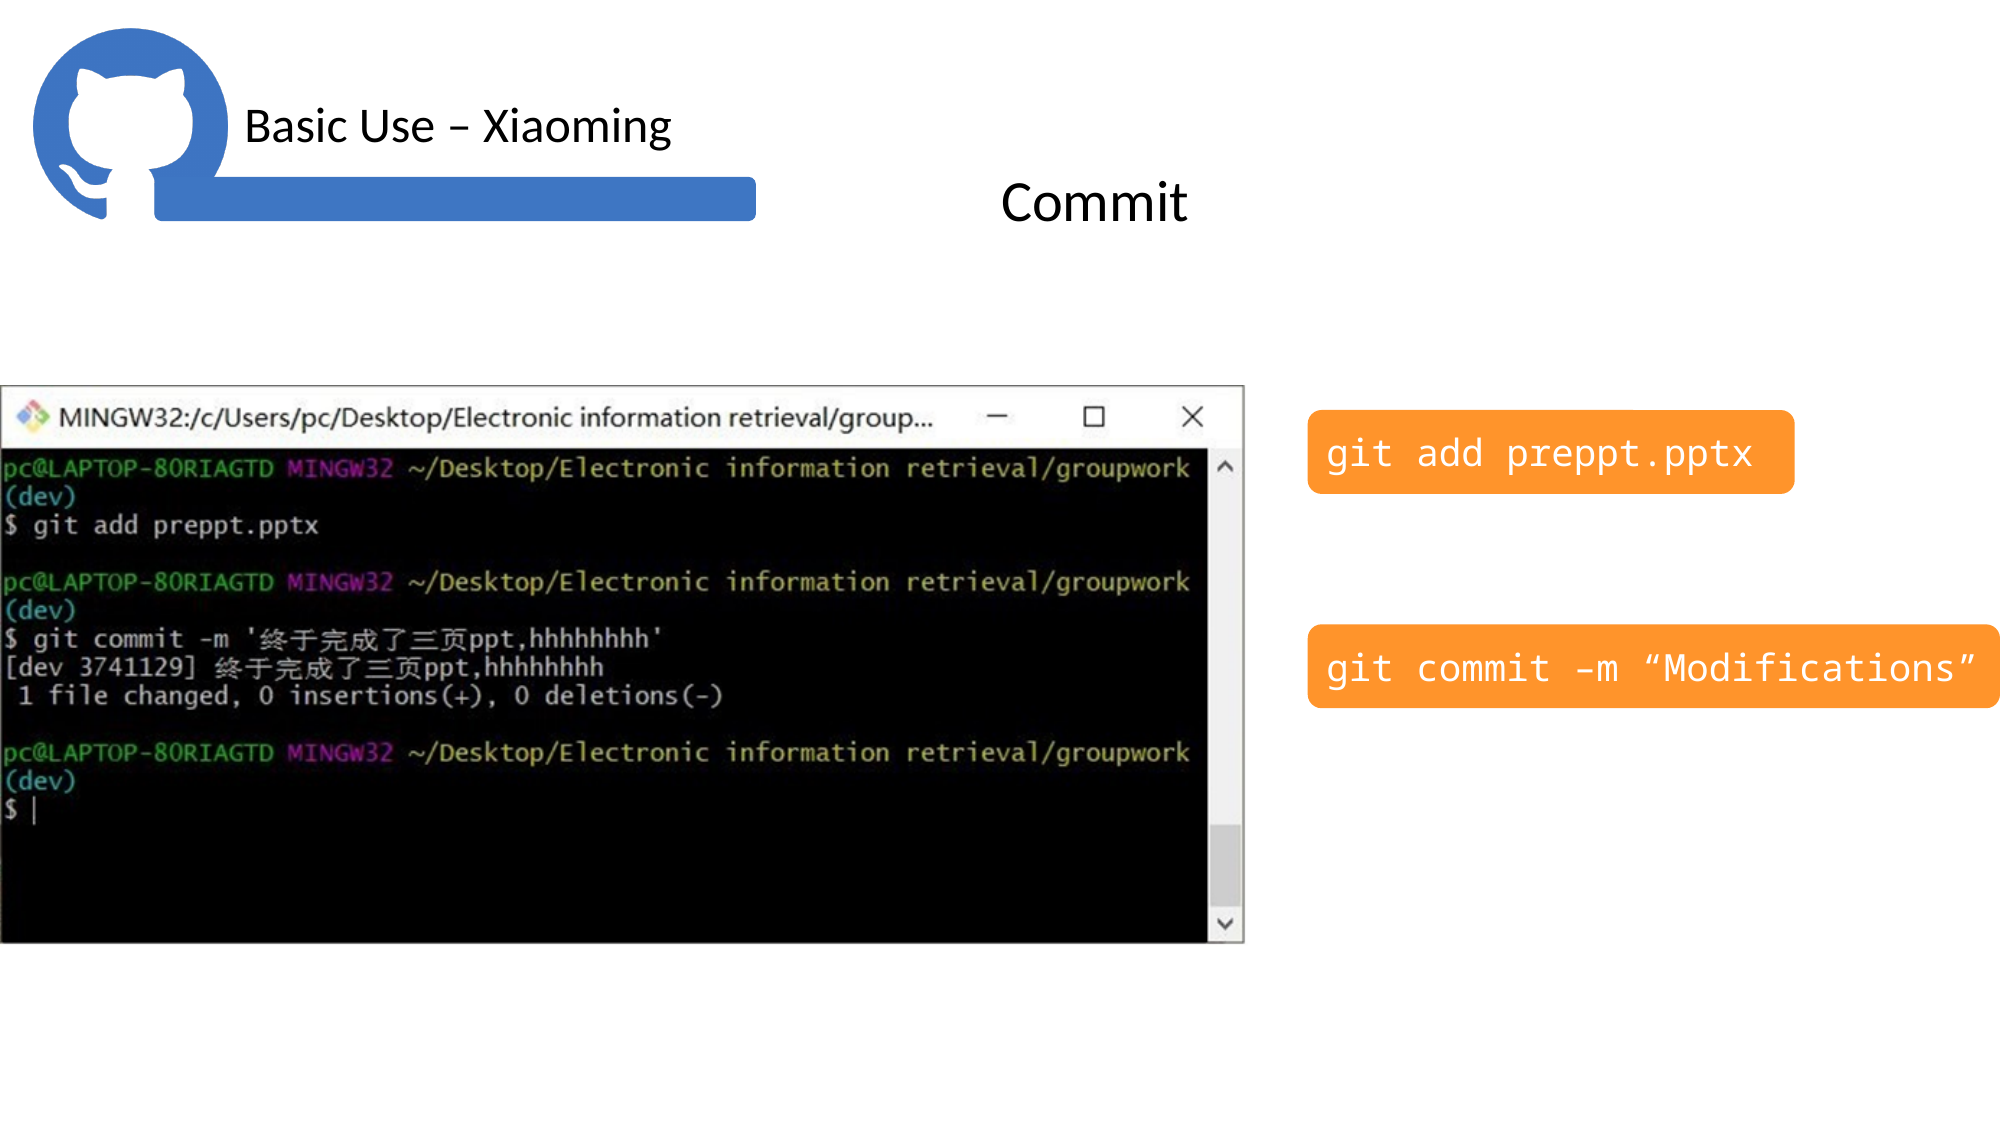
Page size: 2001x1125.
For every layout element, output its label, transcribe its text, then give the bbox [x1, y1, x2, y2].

picture [33, 26, 228, 221]
text_box git commit –m “Modifications” [1306, 623, 2000, 710]
picture [0, 385, 1248, 947]
text_box Basic Use – Xiaoming [229, 84, 699, 160]
text_box [157, 175, 757, 223]
text_box Commit [986, 156, 1204, 241]
text_box git add preppt.pptx [1306, 408, 1796, 495]
